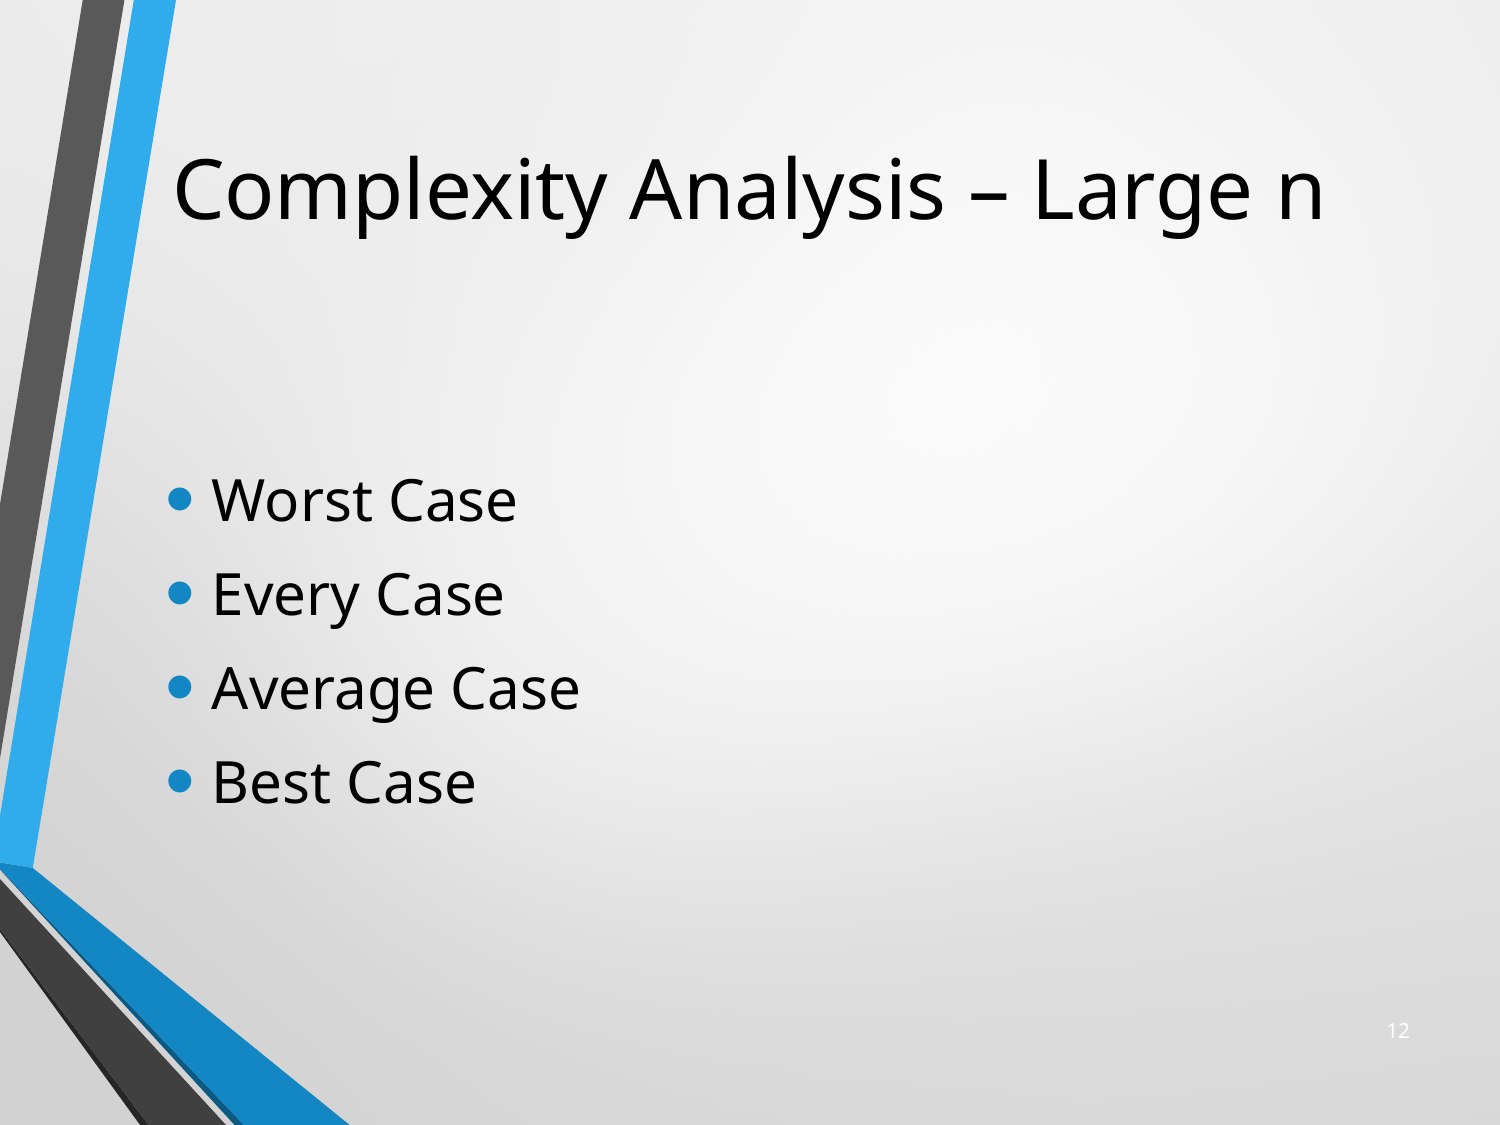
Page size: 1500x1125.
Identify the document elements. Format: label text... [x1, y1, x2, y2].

title Complexity Analysis – Large n [150, 91, 1350, 281]
list Worst Case Every Case Average Case Best Case [150, 349, 1350, 930]
slide_number 12 [1354, 1001, 1425, 1062]
